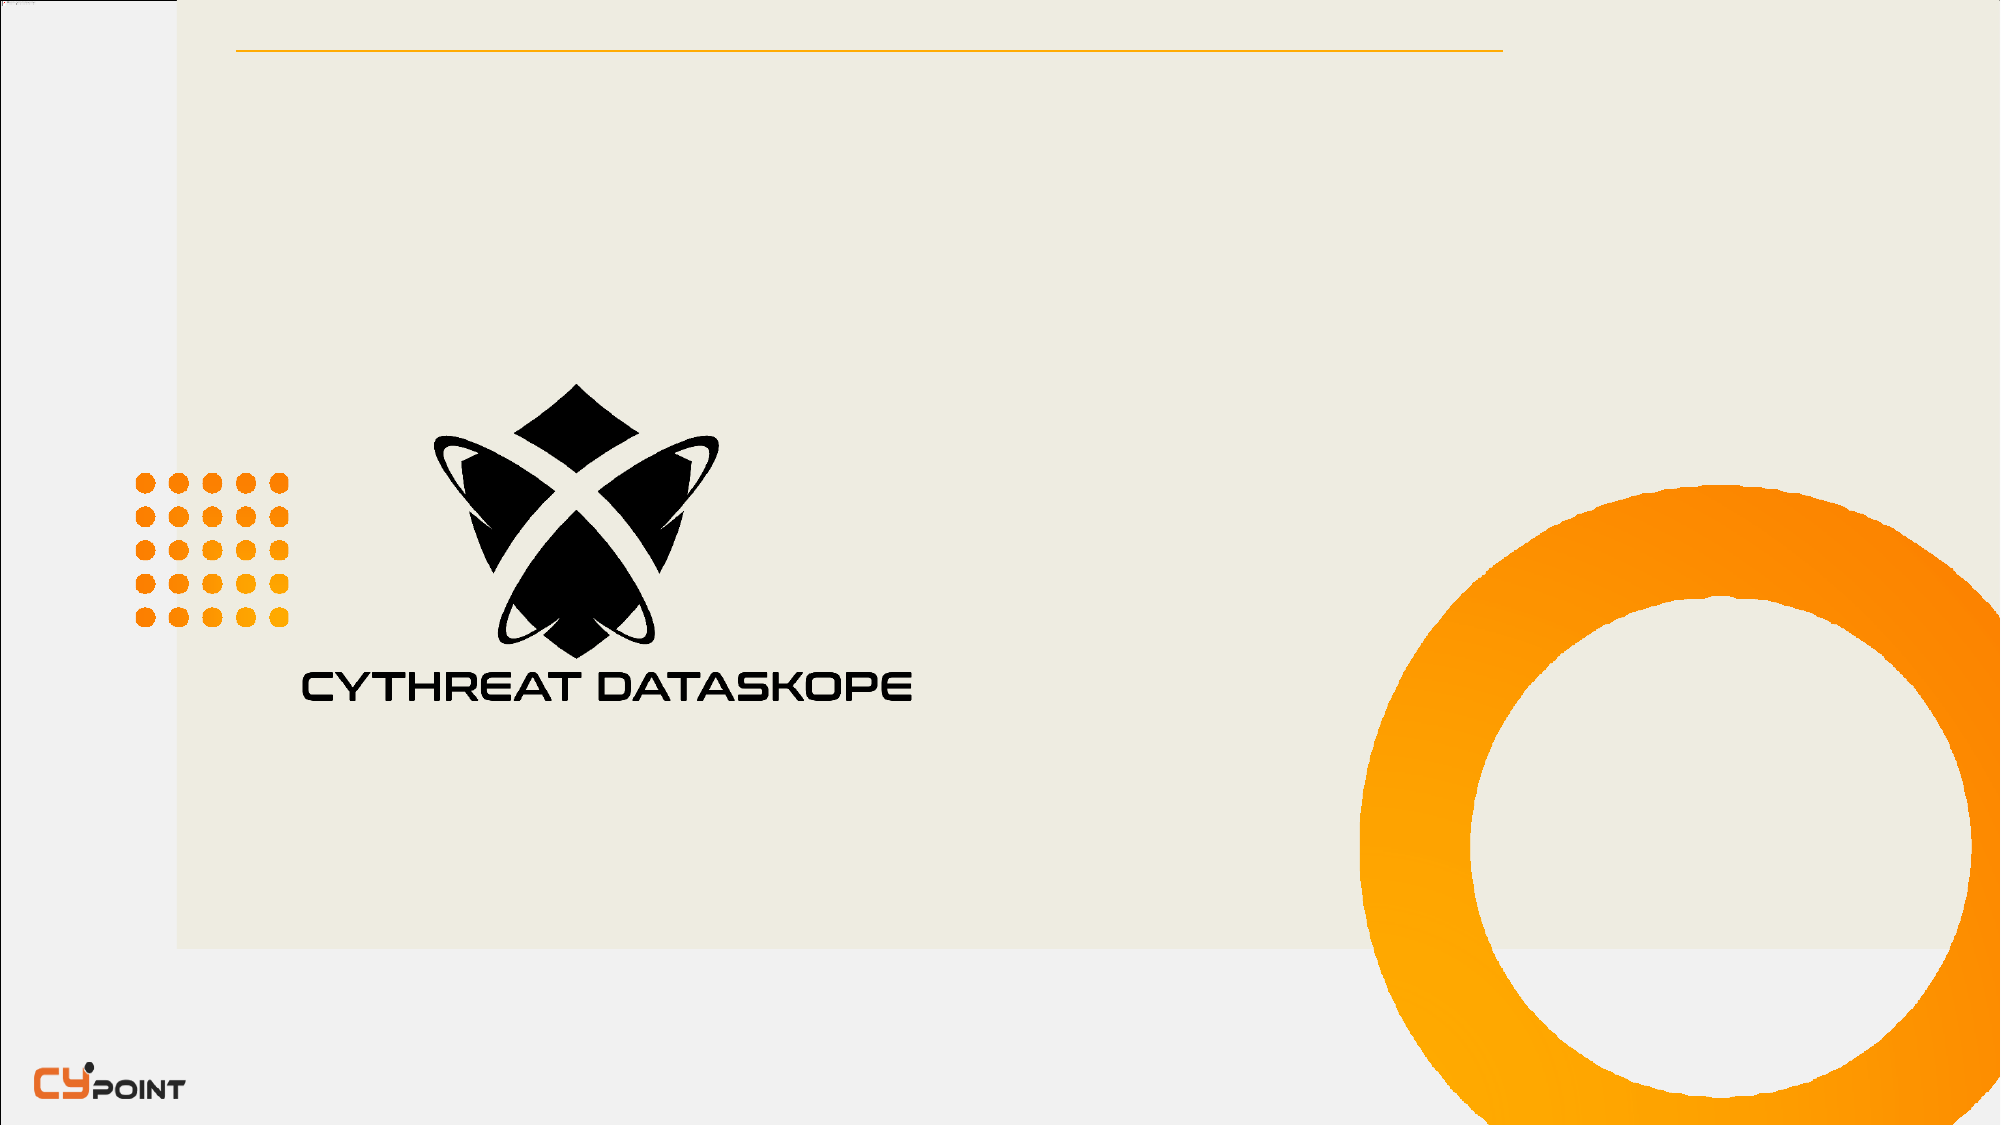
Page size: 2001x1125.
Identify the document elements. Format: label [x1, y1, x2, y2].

text_box [135, 0, 2000, 1125]
picture [139, 350, 1014, 788]
text_box [0, 0, 132, 1125]
